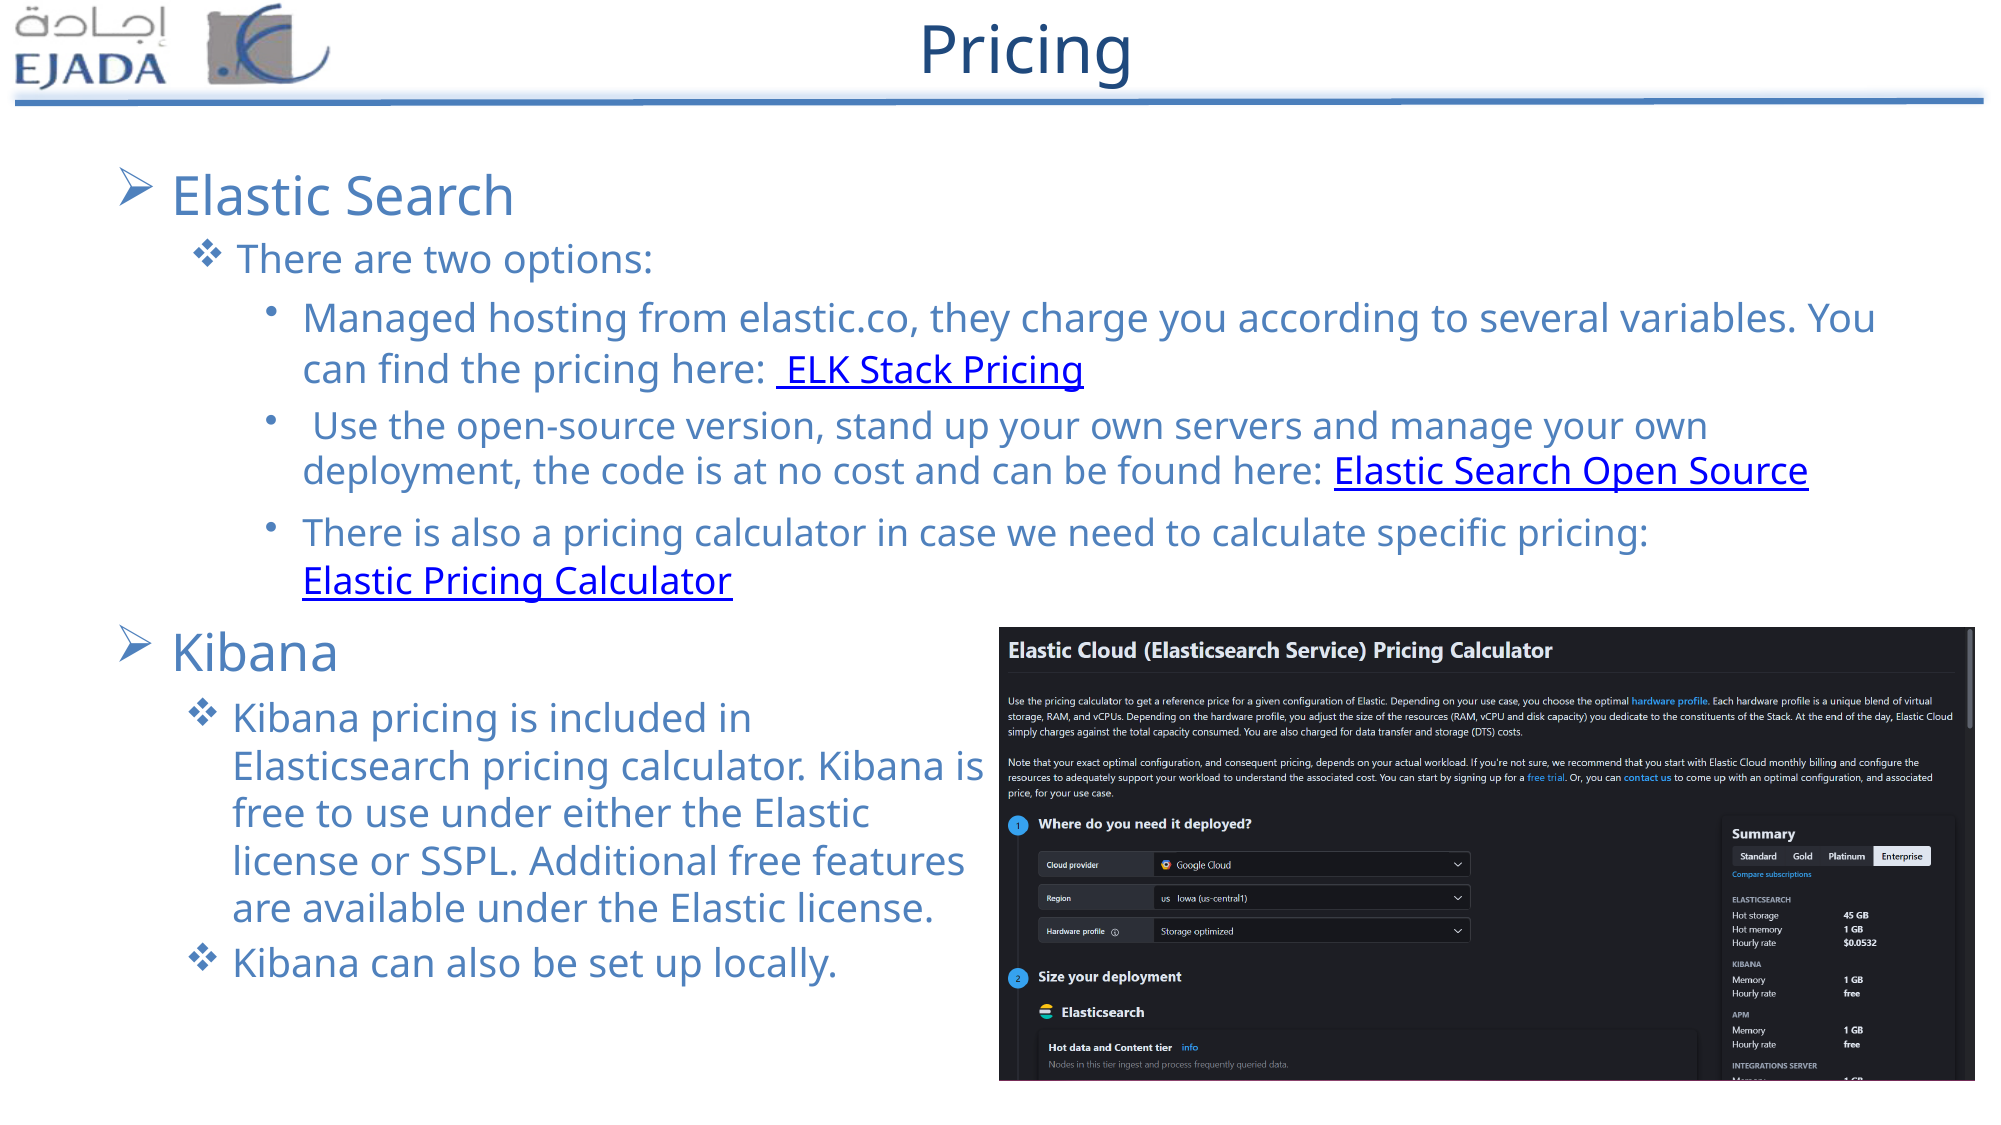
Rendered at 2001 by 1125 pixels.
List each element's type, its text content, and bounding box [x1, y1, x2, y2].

picture [0, 0, 339, 103]
list Elastic Search There are two options: Managed hosting from elastic.co, they charge you according to several variables. You can find the pricing here: ELK Stack Pricing Use the open-source version, stand up your own servers and manage your own deployment, the code is at no cost and can be found here: Elastic Search Open Source There is also a pricing calculator in case we need to calculate specific pricing: Elastic Pricing Calculator Kibana [99, 153, 1952, 685]
text_box Kibana pricing is included in Elasticsearch pricing calculator. Kibana is free to use under either the Elastic license or SSPL. Additional free features are available under the Elastic license. Kibana can also be set up locally. [95, 685, 994, 1039]
title Pricing [420, 0, 1634, 109]
picture [999, 627, 1976, 1081]
